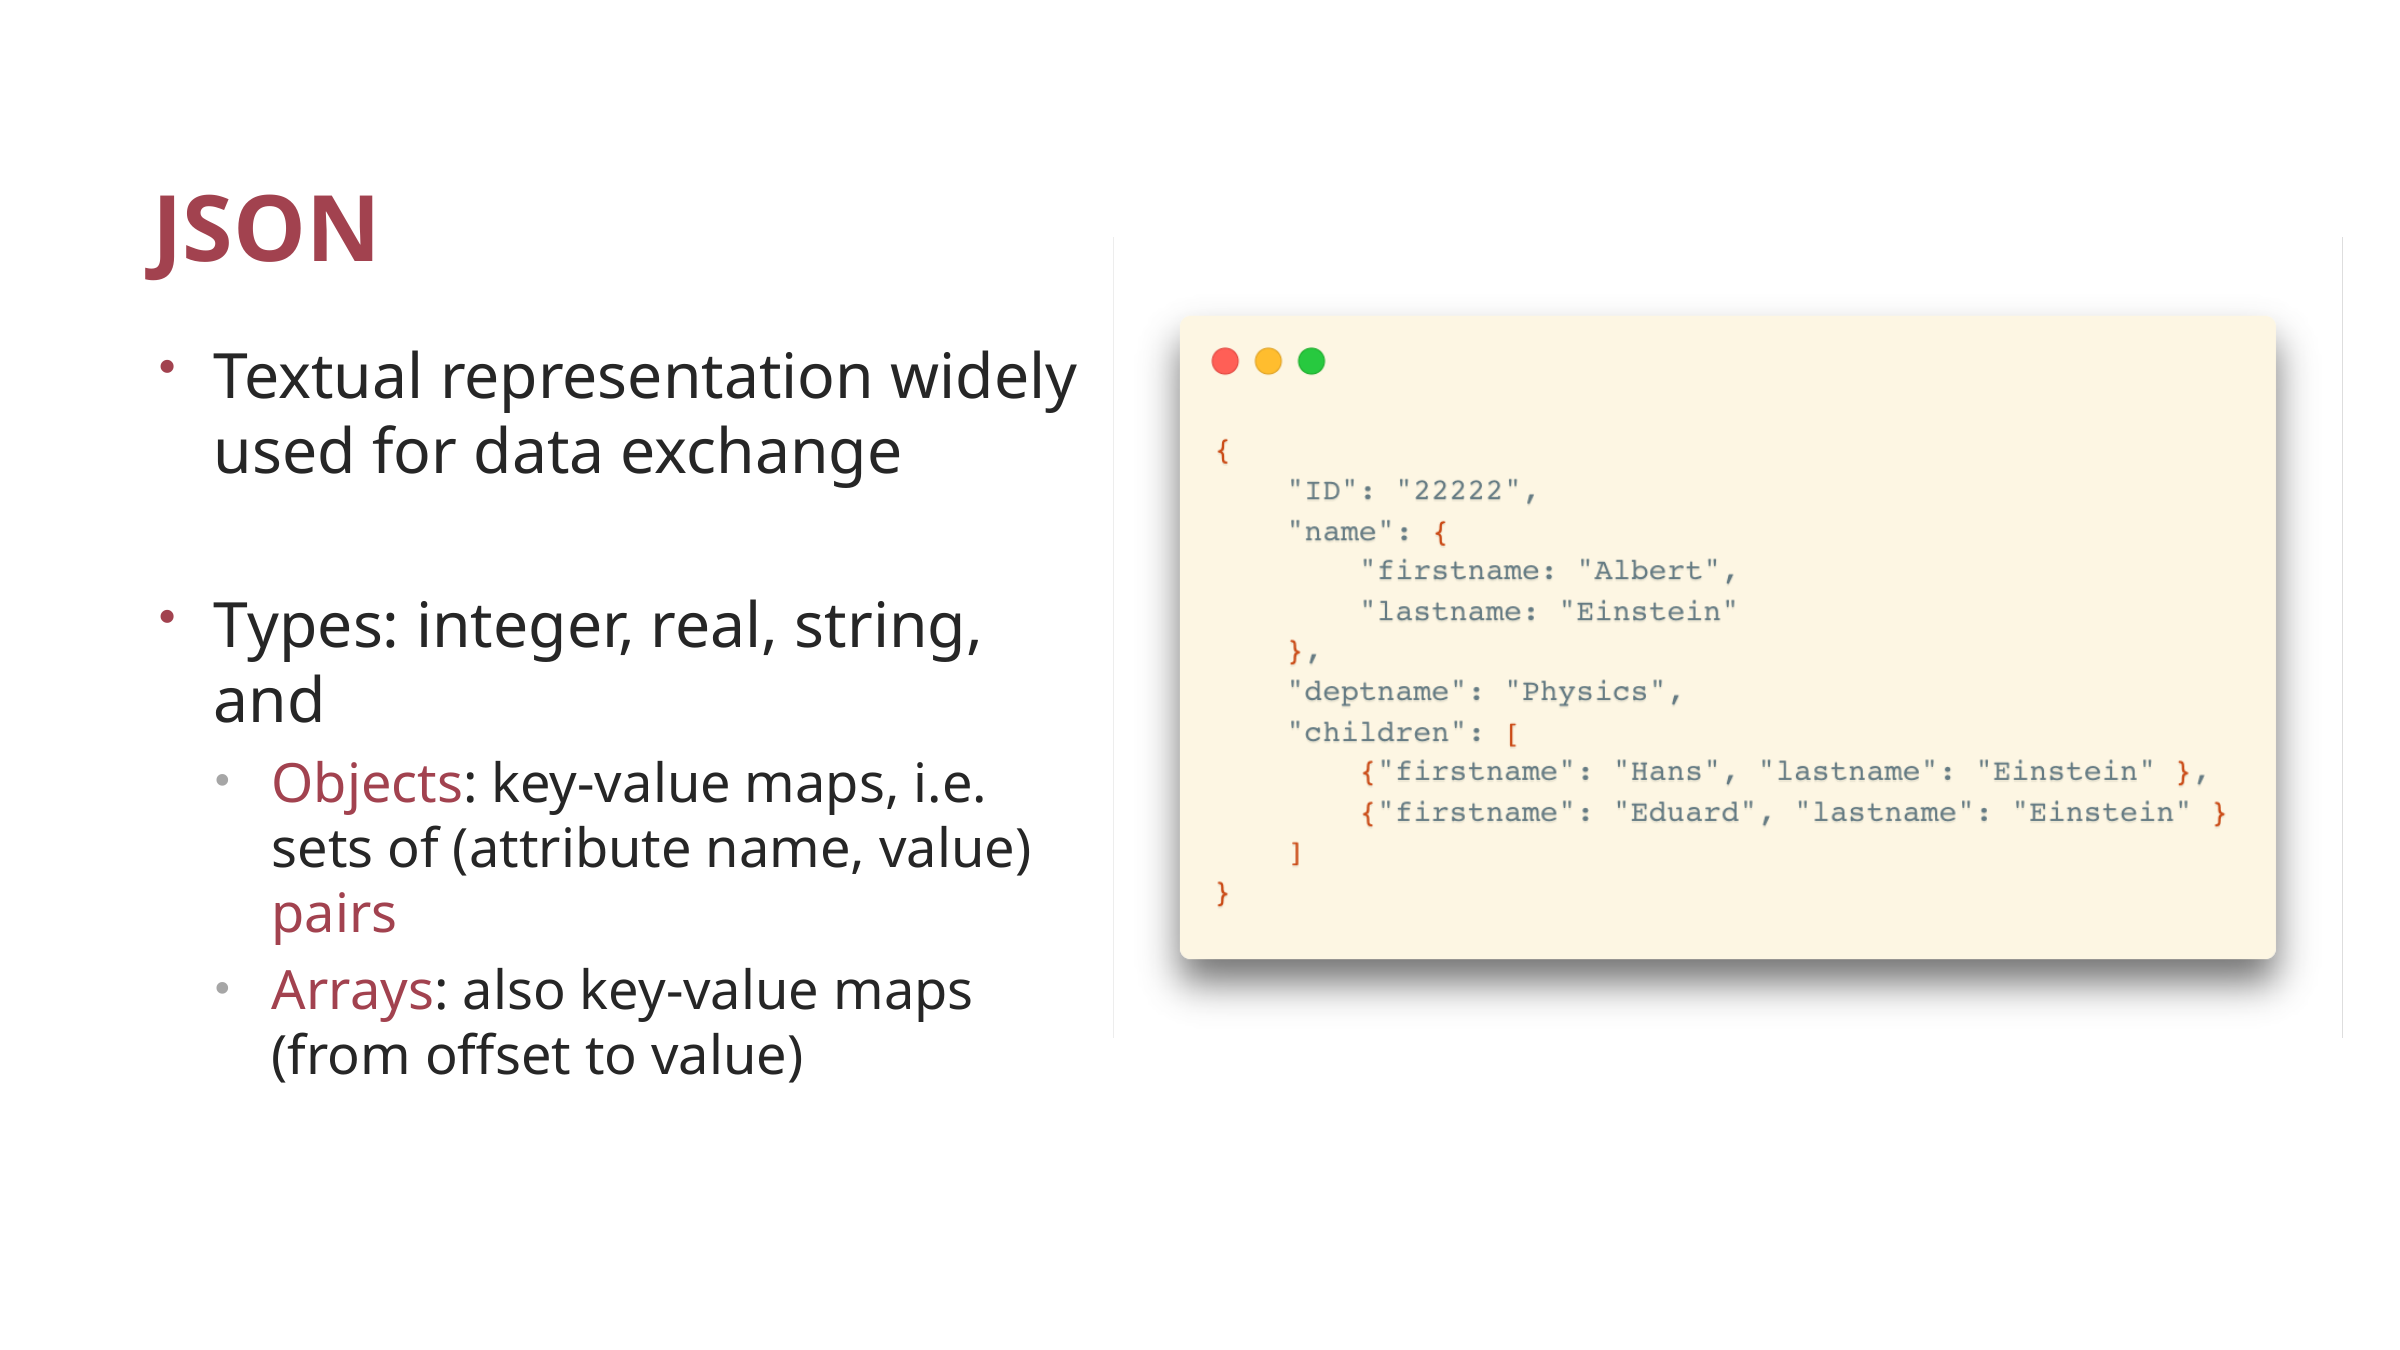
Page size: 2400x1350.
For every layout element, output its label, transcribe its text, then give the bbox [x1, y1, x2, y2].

picture [1112, 237, 2344, 1038]
title JSON [137, 54, 2263, 288]
list Textual representation widely used for data exchange Types: integer, real, string, and Objects: key-value maps, i.e. sets of (attribute name, value) pairs Arrays: also key-value maps (from offset to value) [137, 324, 1113, 1200]
